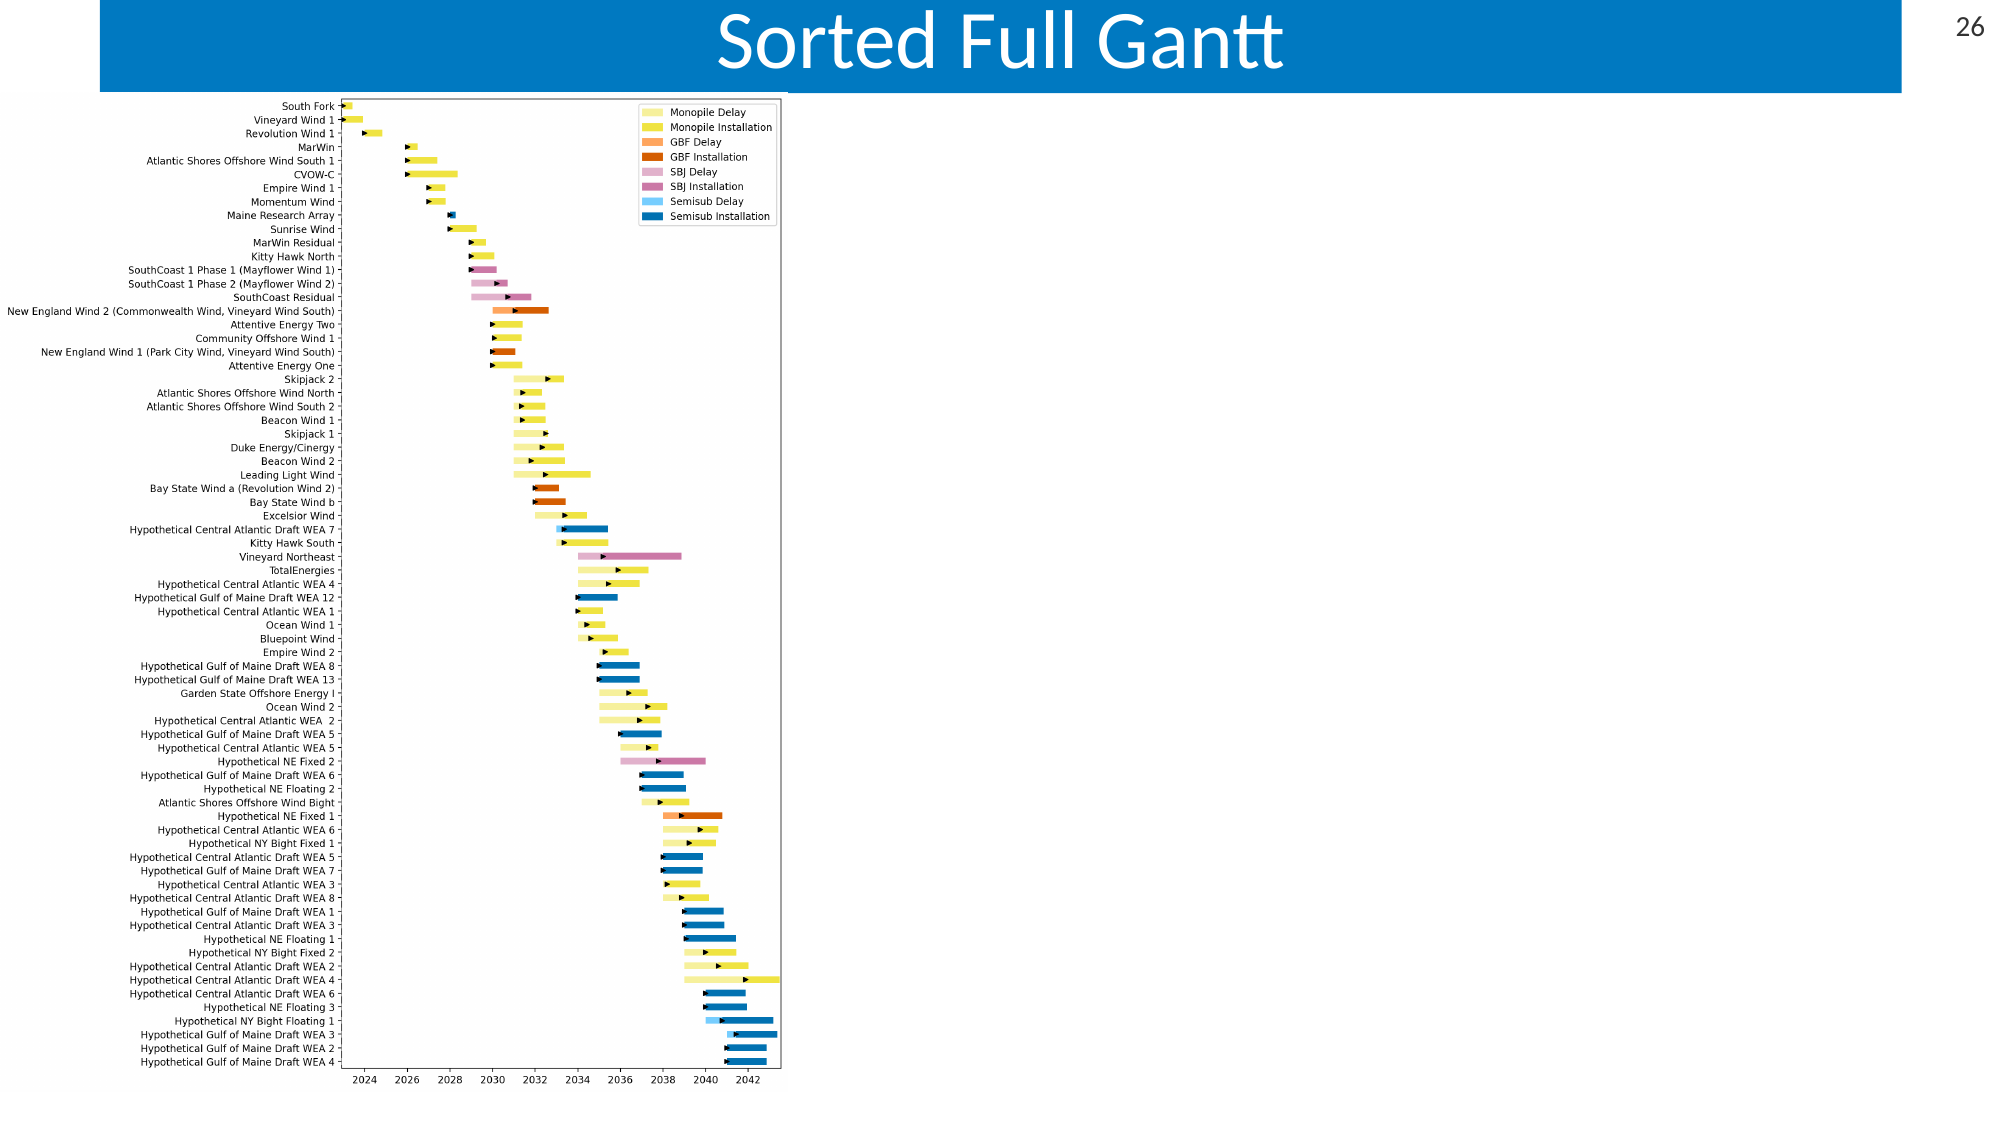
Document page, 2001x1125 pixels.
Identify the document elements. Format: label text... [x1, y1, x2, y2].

picture [0, 92, 788, 1093]
title Sorted Full Gantt [99, 0, 1902, 94]
